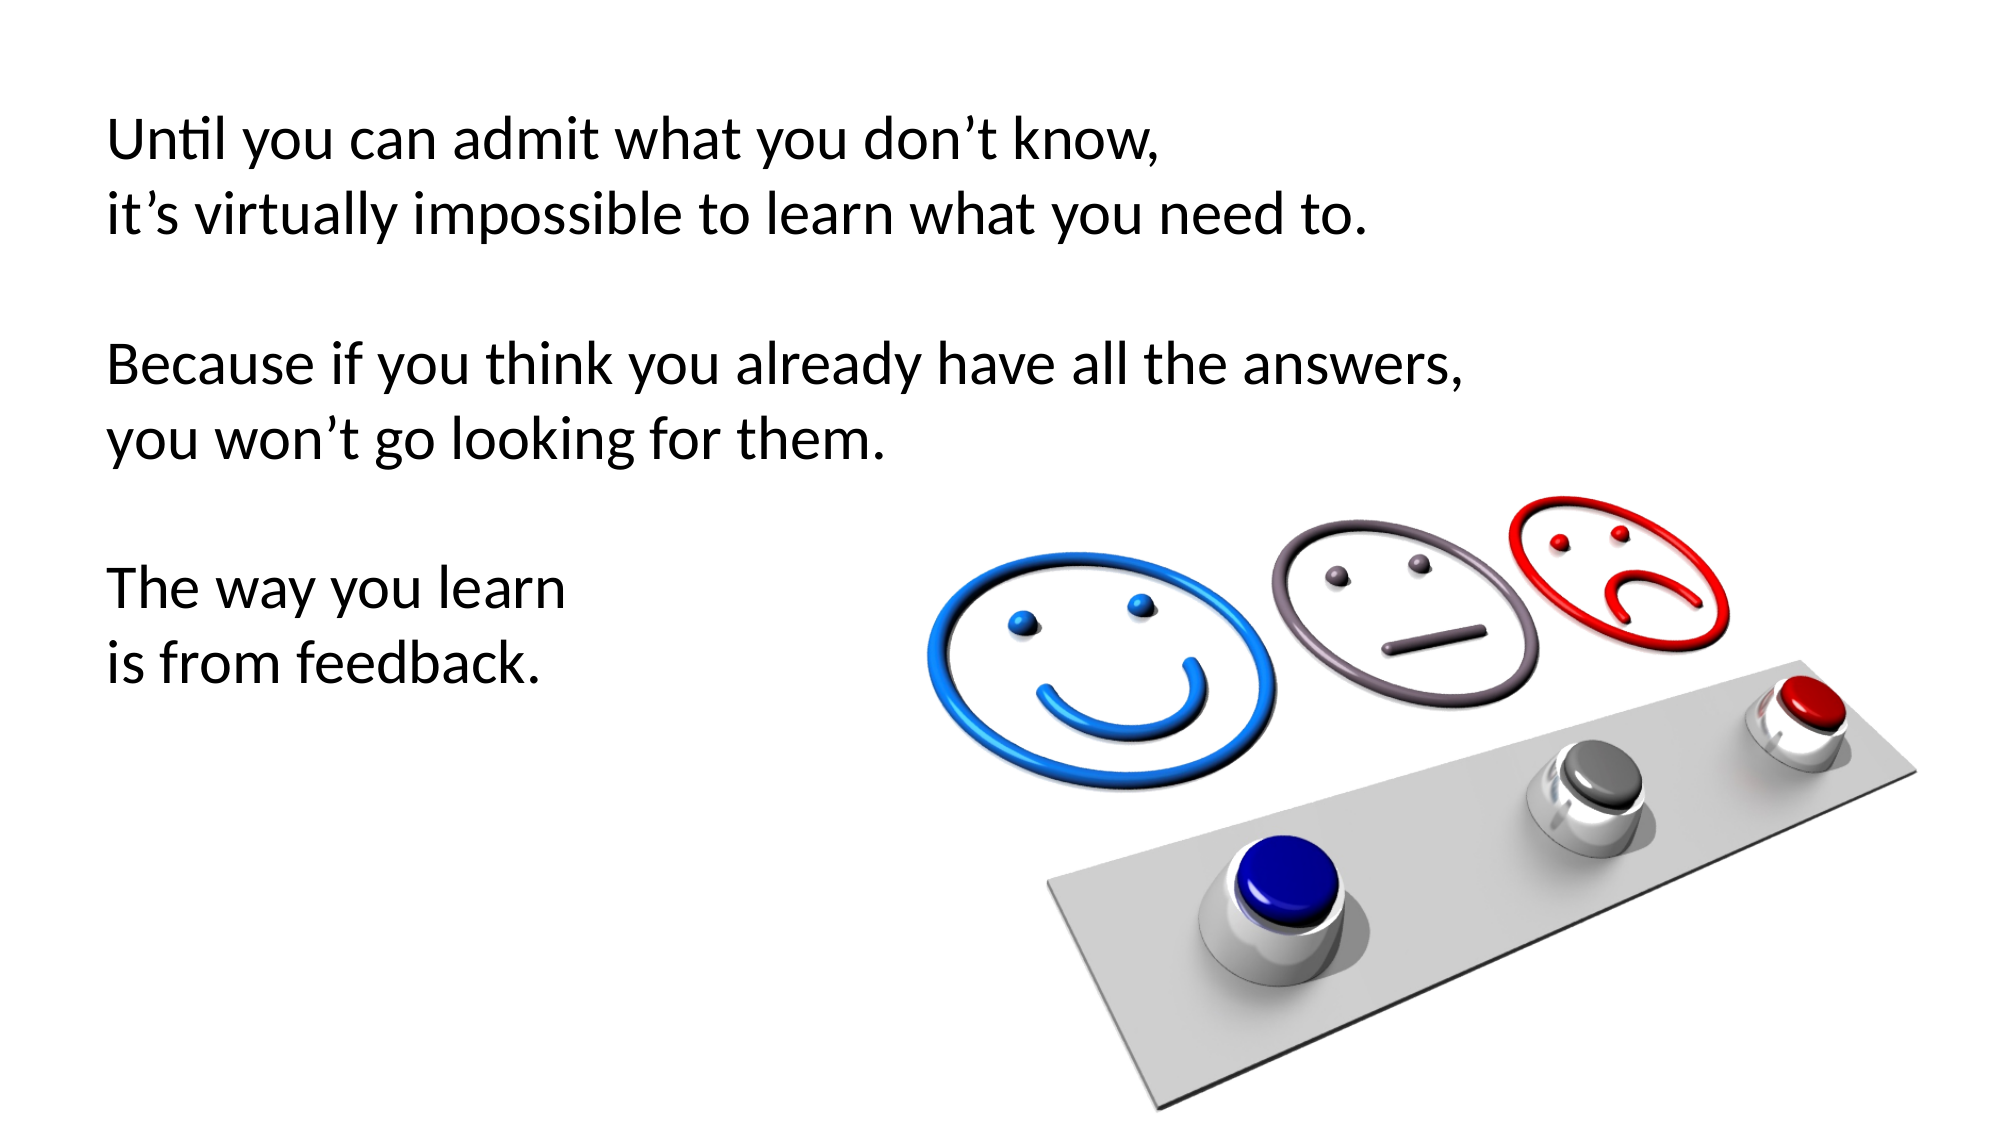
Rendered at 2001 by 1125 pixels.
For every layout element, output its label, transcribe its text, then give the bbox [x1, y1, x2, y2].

picture [676, 339, 2000, 1125]
text_box Until you can admit what you don’t know, it’s virtually impossible to learn what you need to. Because if you think you already have all the answers, you won’t go looking for them. The way you learn is from feedback. [92, 89, 1903, 854]
